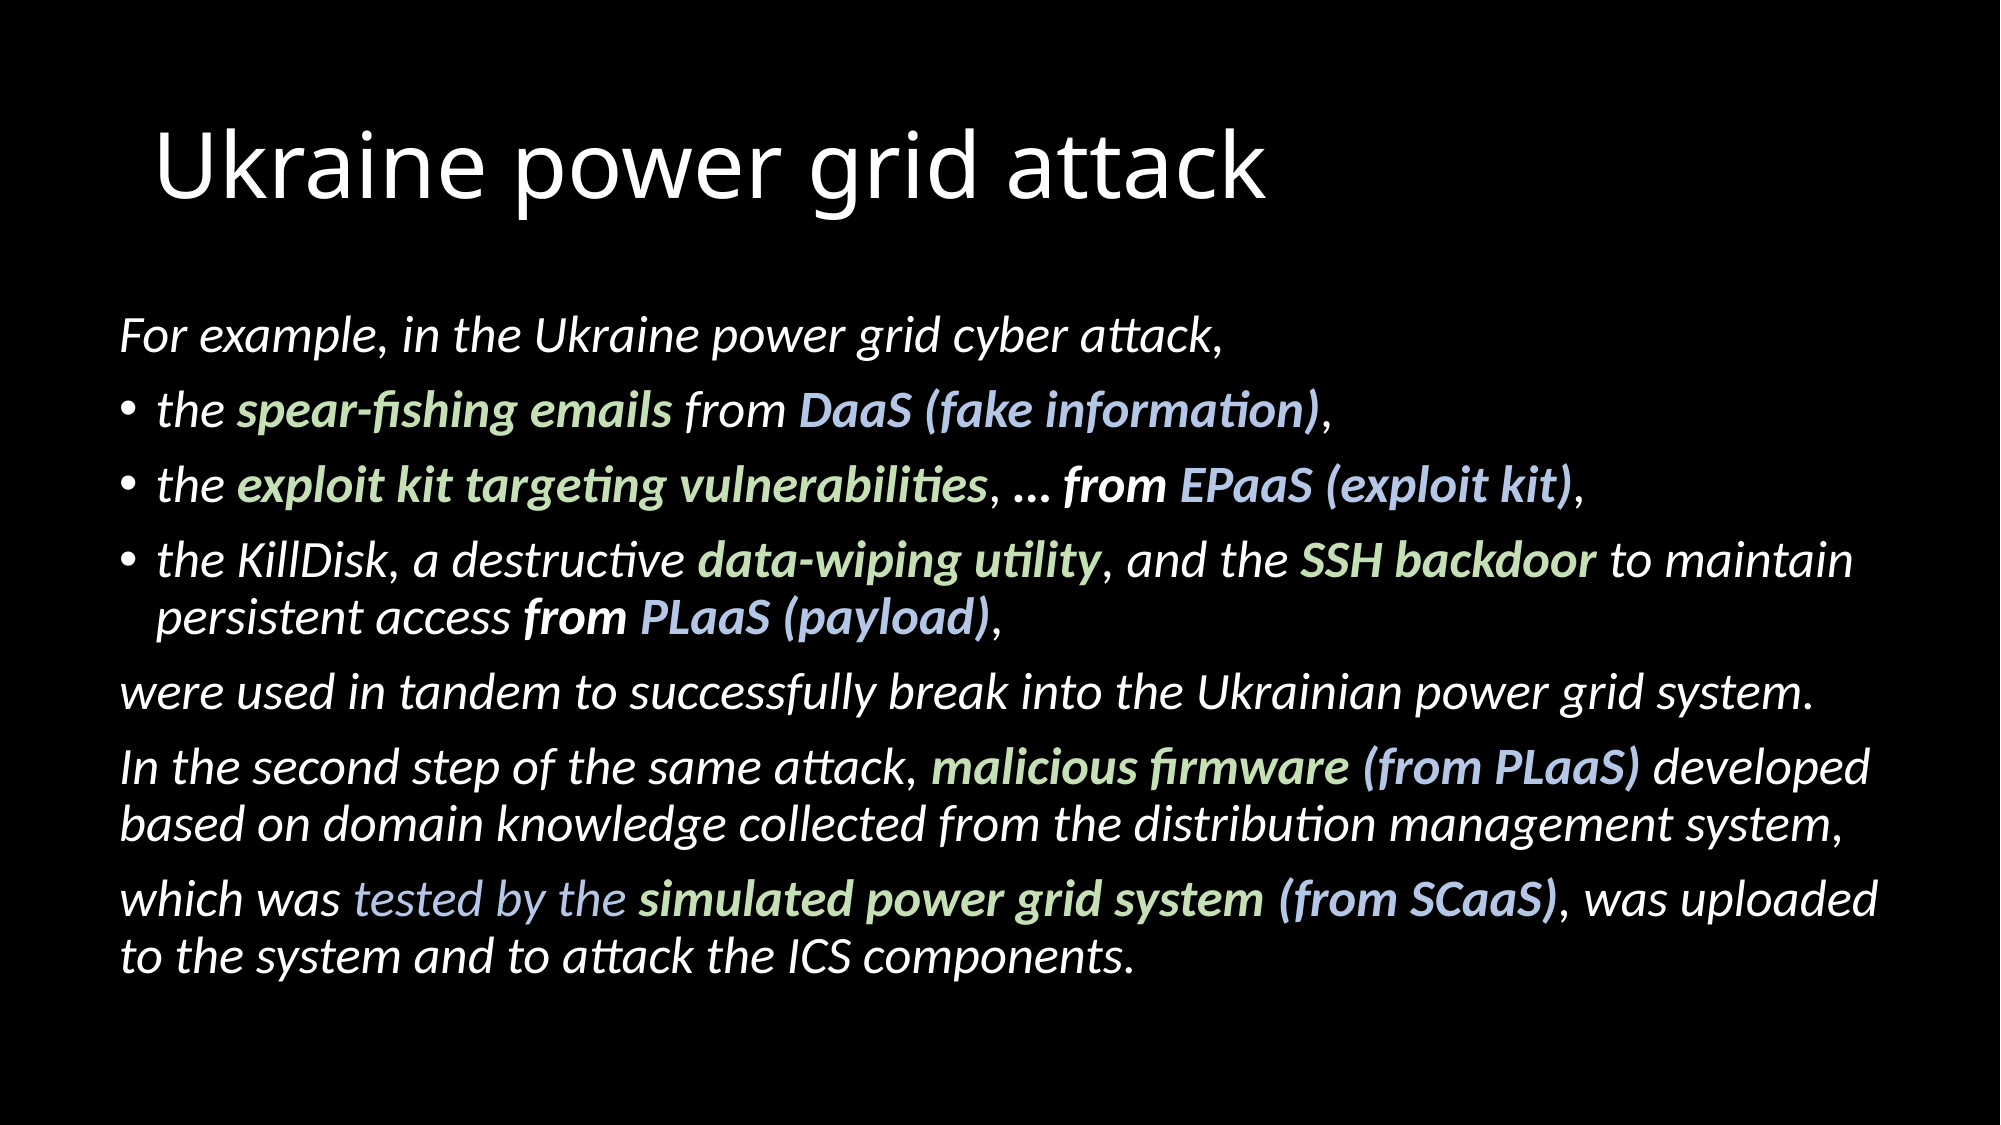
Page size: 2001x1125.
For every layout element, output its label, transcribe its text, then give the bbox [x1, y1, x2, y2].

list For example, in the Ukraine power grid cyber attack, the spear-fishing emails from DaaS (fake information), the exploit kit targeting vulnerabilities, … from EPaaS (exploit kit), the KillDisk, a destructive data-wiping utility, and the SSH backdoor to maintain persistent access from PLaaS (payload), were used in tandem to successfully break into the Ukrainian power grid system. In the second step of the same attack, malicious firmware (from PLaaS) developed based on domain knowledge collected from the distribution management system, which was tested by the simulated power grid system (from SCaaS), was uploaded to the system and to attack the ICS components. [104, 299, 1897, 1038]
title Ukraine power grid attack [137, 59, 1863, 278]
